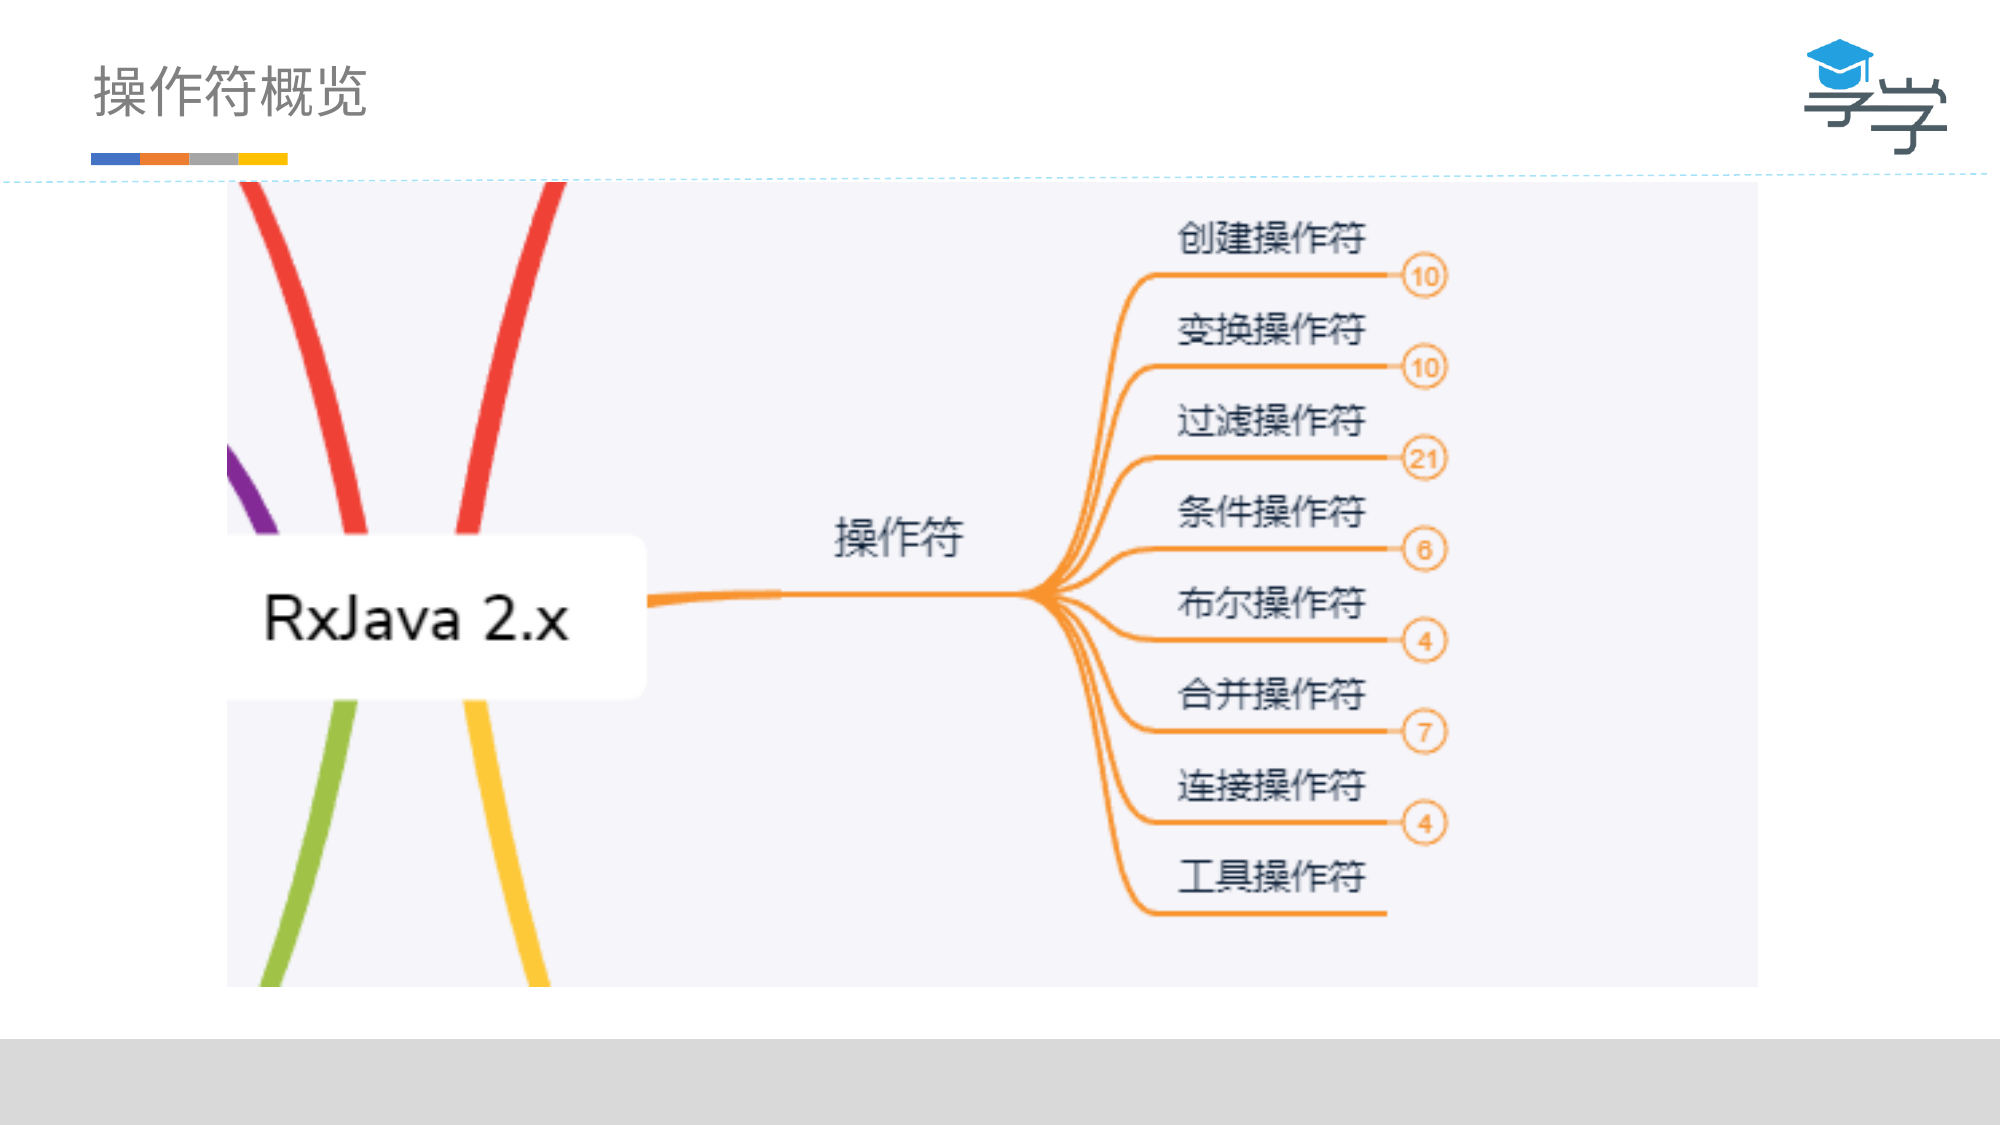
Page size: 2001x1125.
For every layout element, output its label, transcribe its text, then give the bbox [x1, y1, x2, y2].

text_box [0, 173, 1993, 183]
text_box 操作符概览 [92, 57, 977, 124]
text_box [90, 152, 288, 166]
picture [226, 182, 1758, 987]
picture [1799, 20, 1952, 173]
